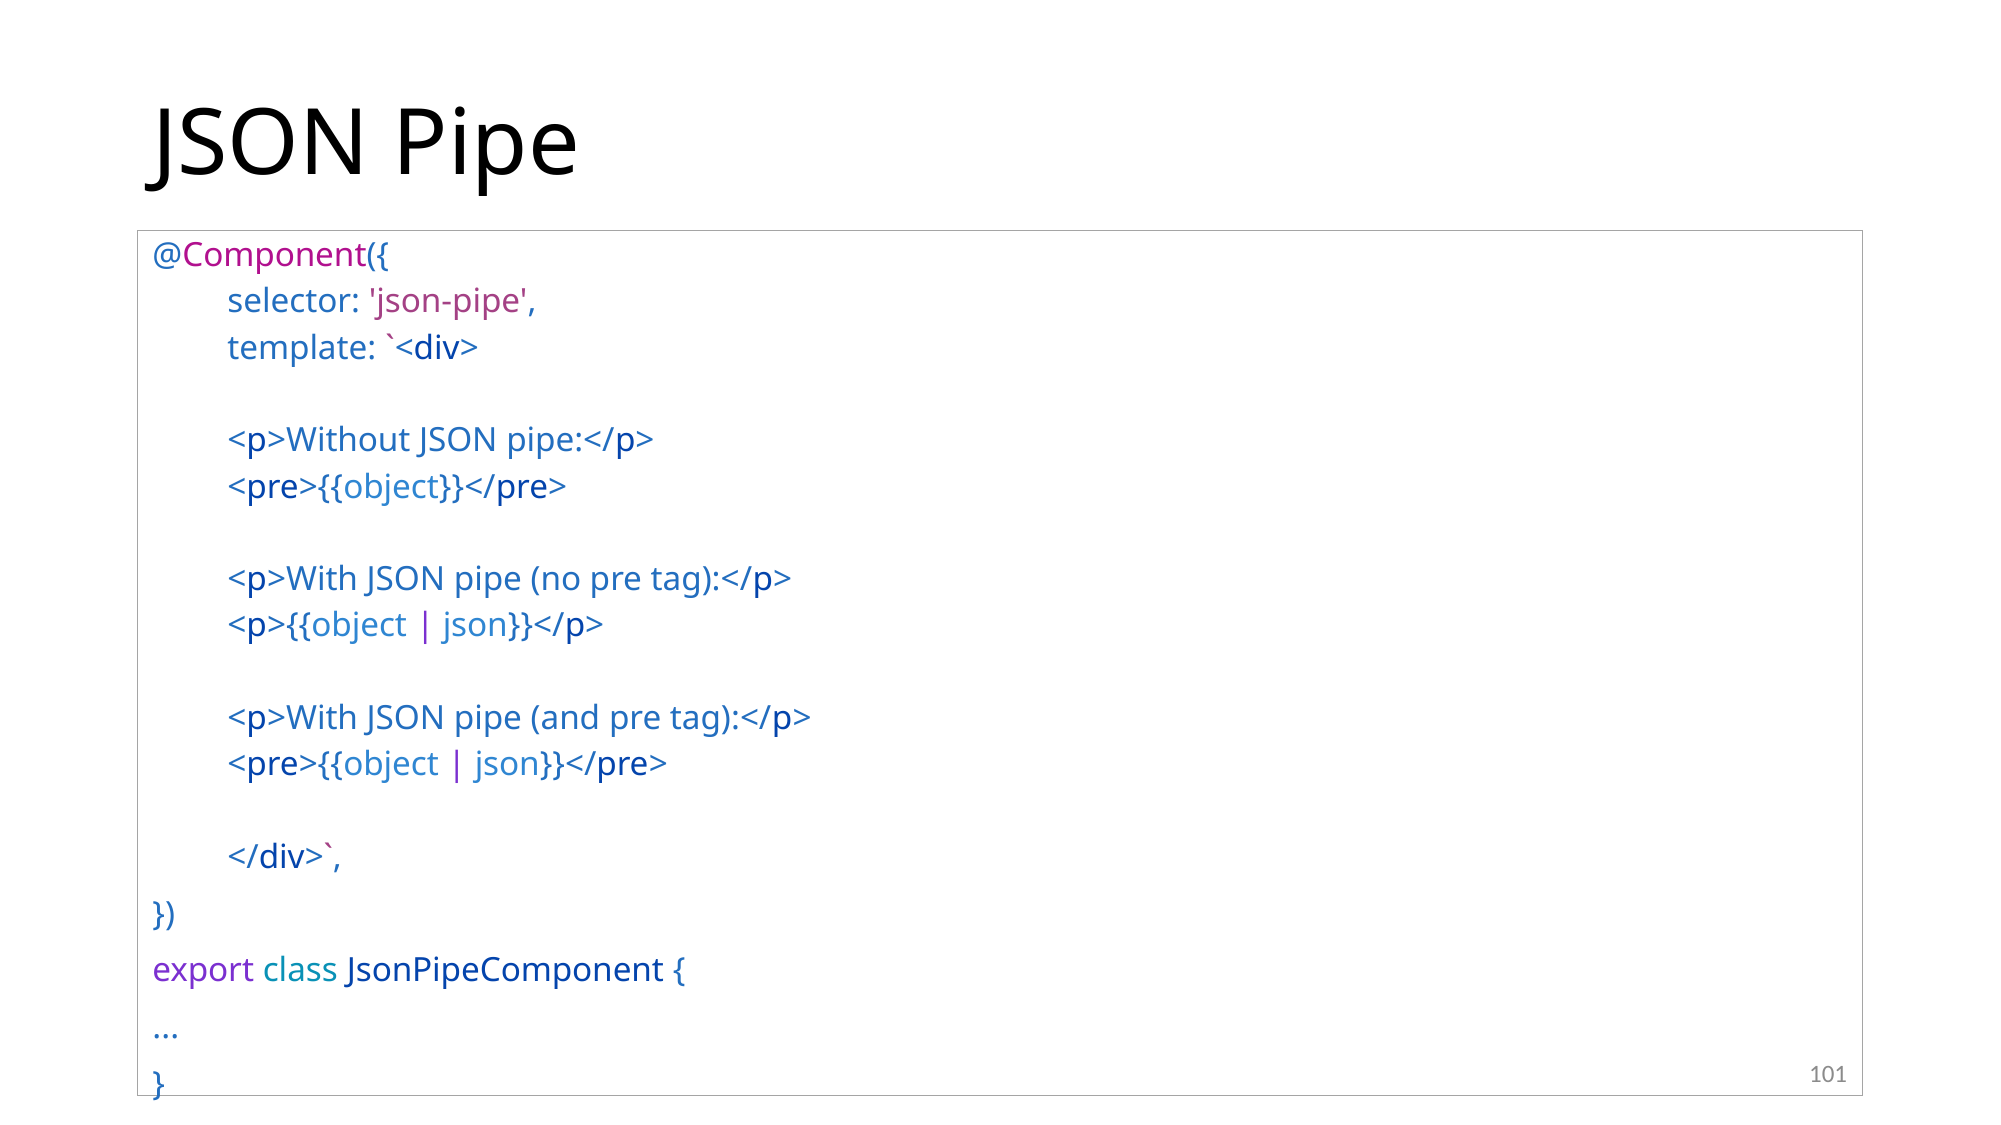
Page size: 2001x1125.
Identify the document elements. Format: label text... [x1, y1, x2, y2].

slide_number 101 [1412, 1042, 1863, 1103]
list @Component({ selector: 'json-pipe', template: `<div> <p>Without JSON pipe:</p> <pre>{{object}}</pre> <p>With JSON pipe (no pre tag):</p> <p>{{object | json}}</p> <p>With JSON pipe (and pre tag):</p> <pre>{{object | json}}</pre> </div>`, }) export class JsonPipeComponent { ... } [137, 231, 1863, 1096]
title JSON Pipe [137, 59, 1863, 231]
